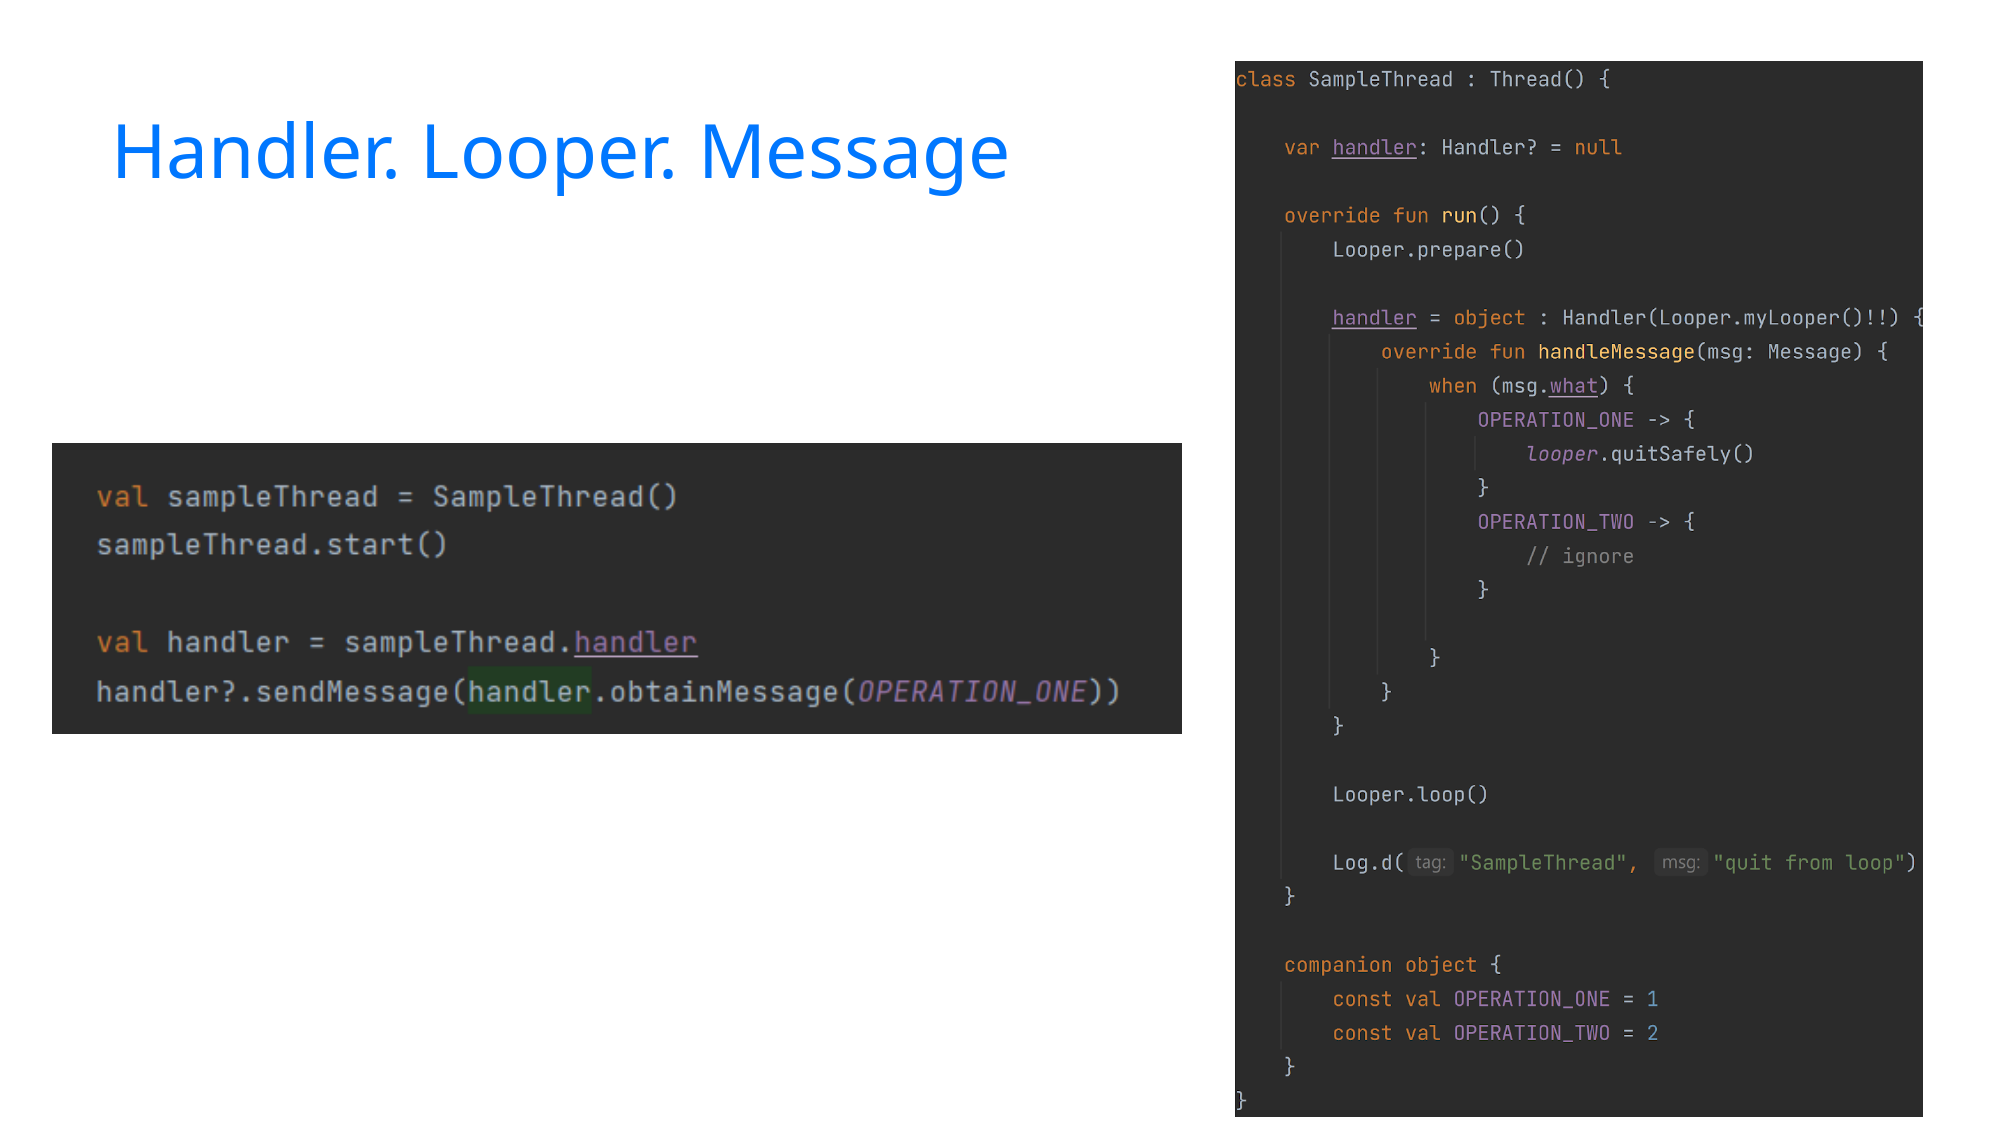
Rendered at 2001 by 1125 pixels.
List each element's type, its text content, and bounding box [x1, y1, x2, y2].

title Handler. Looper. Message [111, 113, 1235, 220]
picture [1235, 61, 1923, 1117]
picture [52, 443, 1182, 735]
